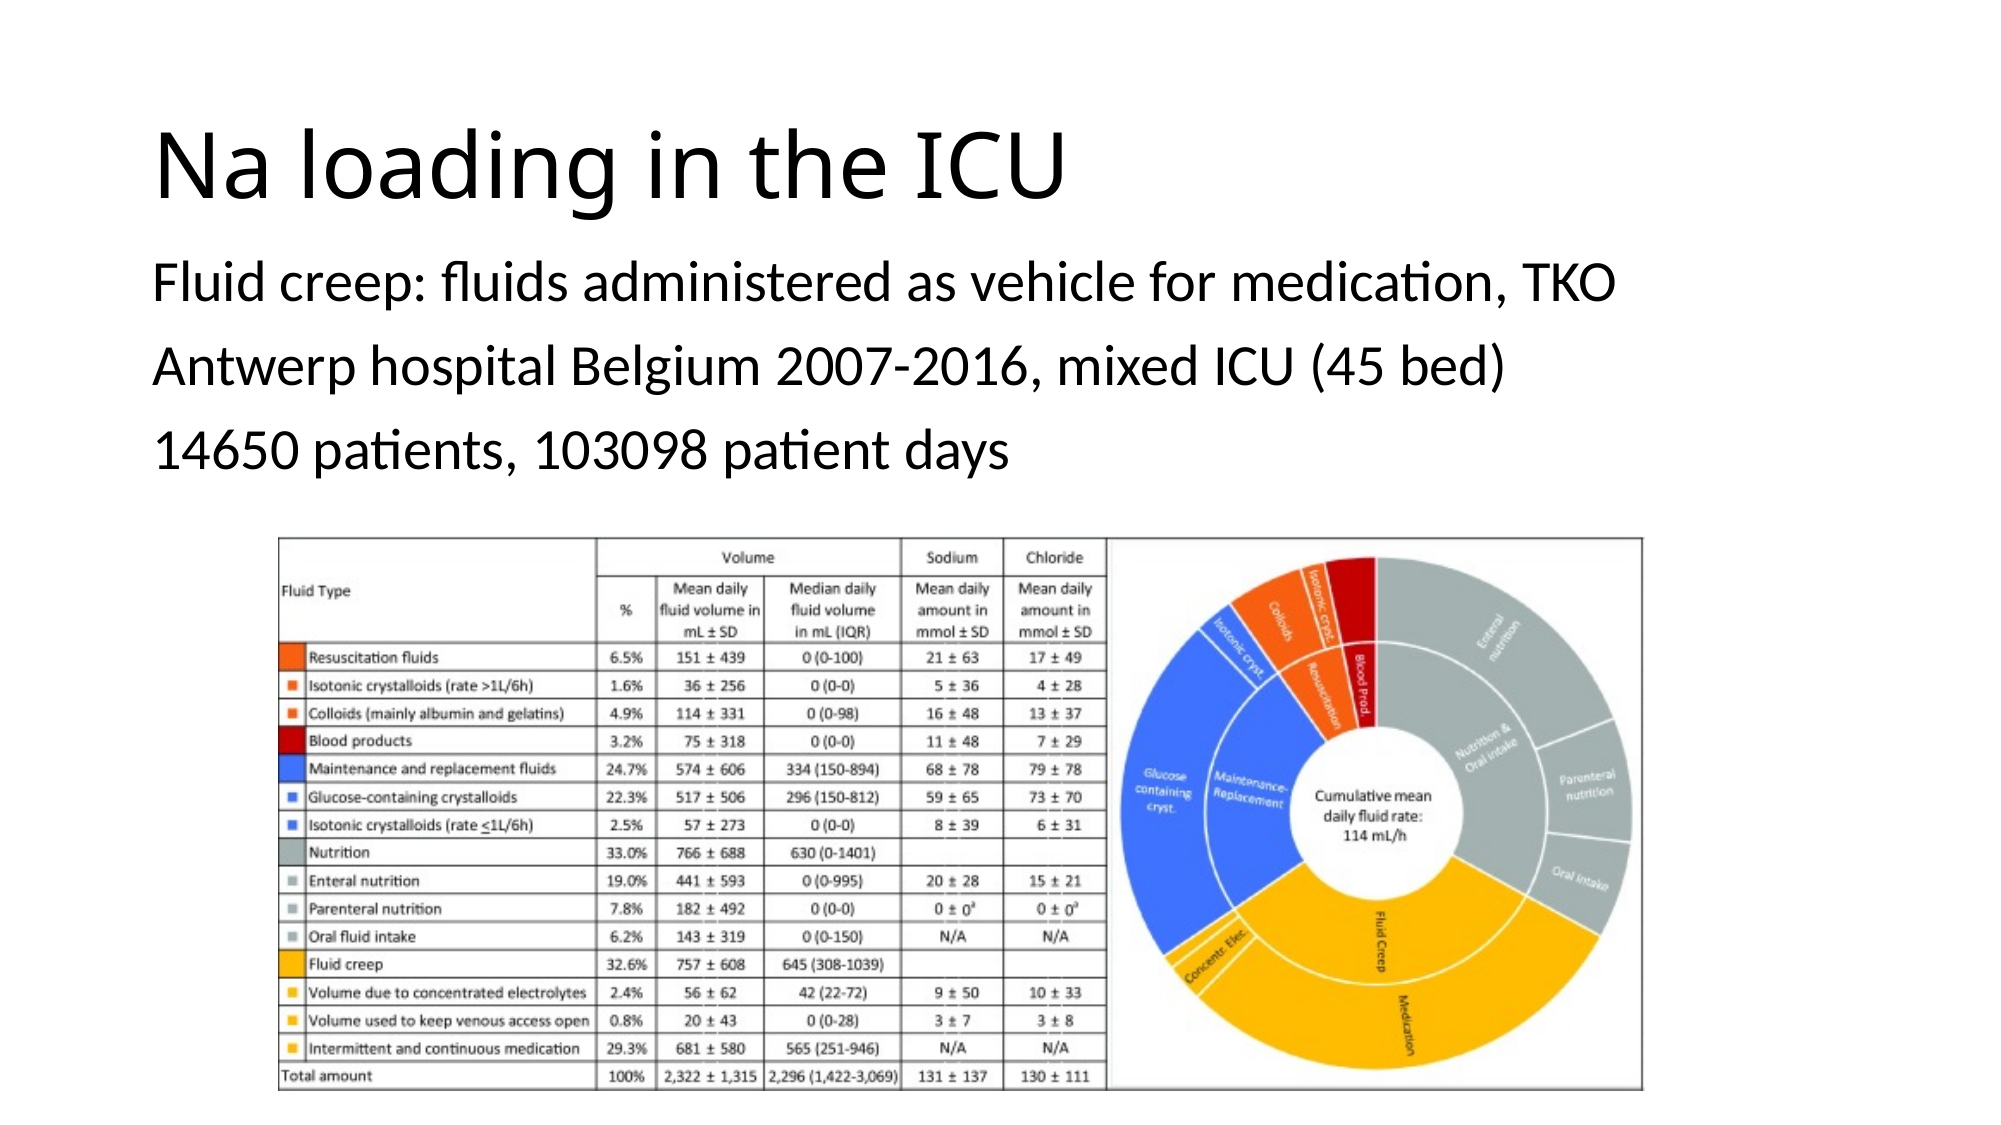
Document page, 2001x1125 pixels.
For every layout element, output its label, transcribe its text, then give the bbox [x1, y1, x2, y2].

title Na loading in the ICU [137, 59, 1863, 243]
picture [278, 536, 1645, 1091]
list Fluid creep: fluids administered as vehicle for medication, TKO Antwerp hospital Belgium 2007-2016, mixed ICU (45 bed) 14650 patients, 103098 patient days [137, 243, 1863, 958]
